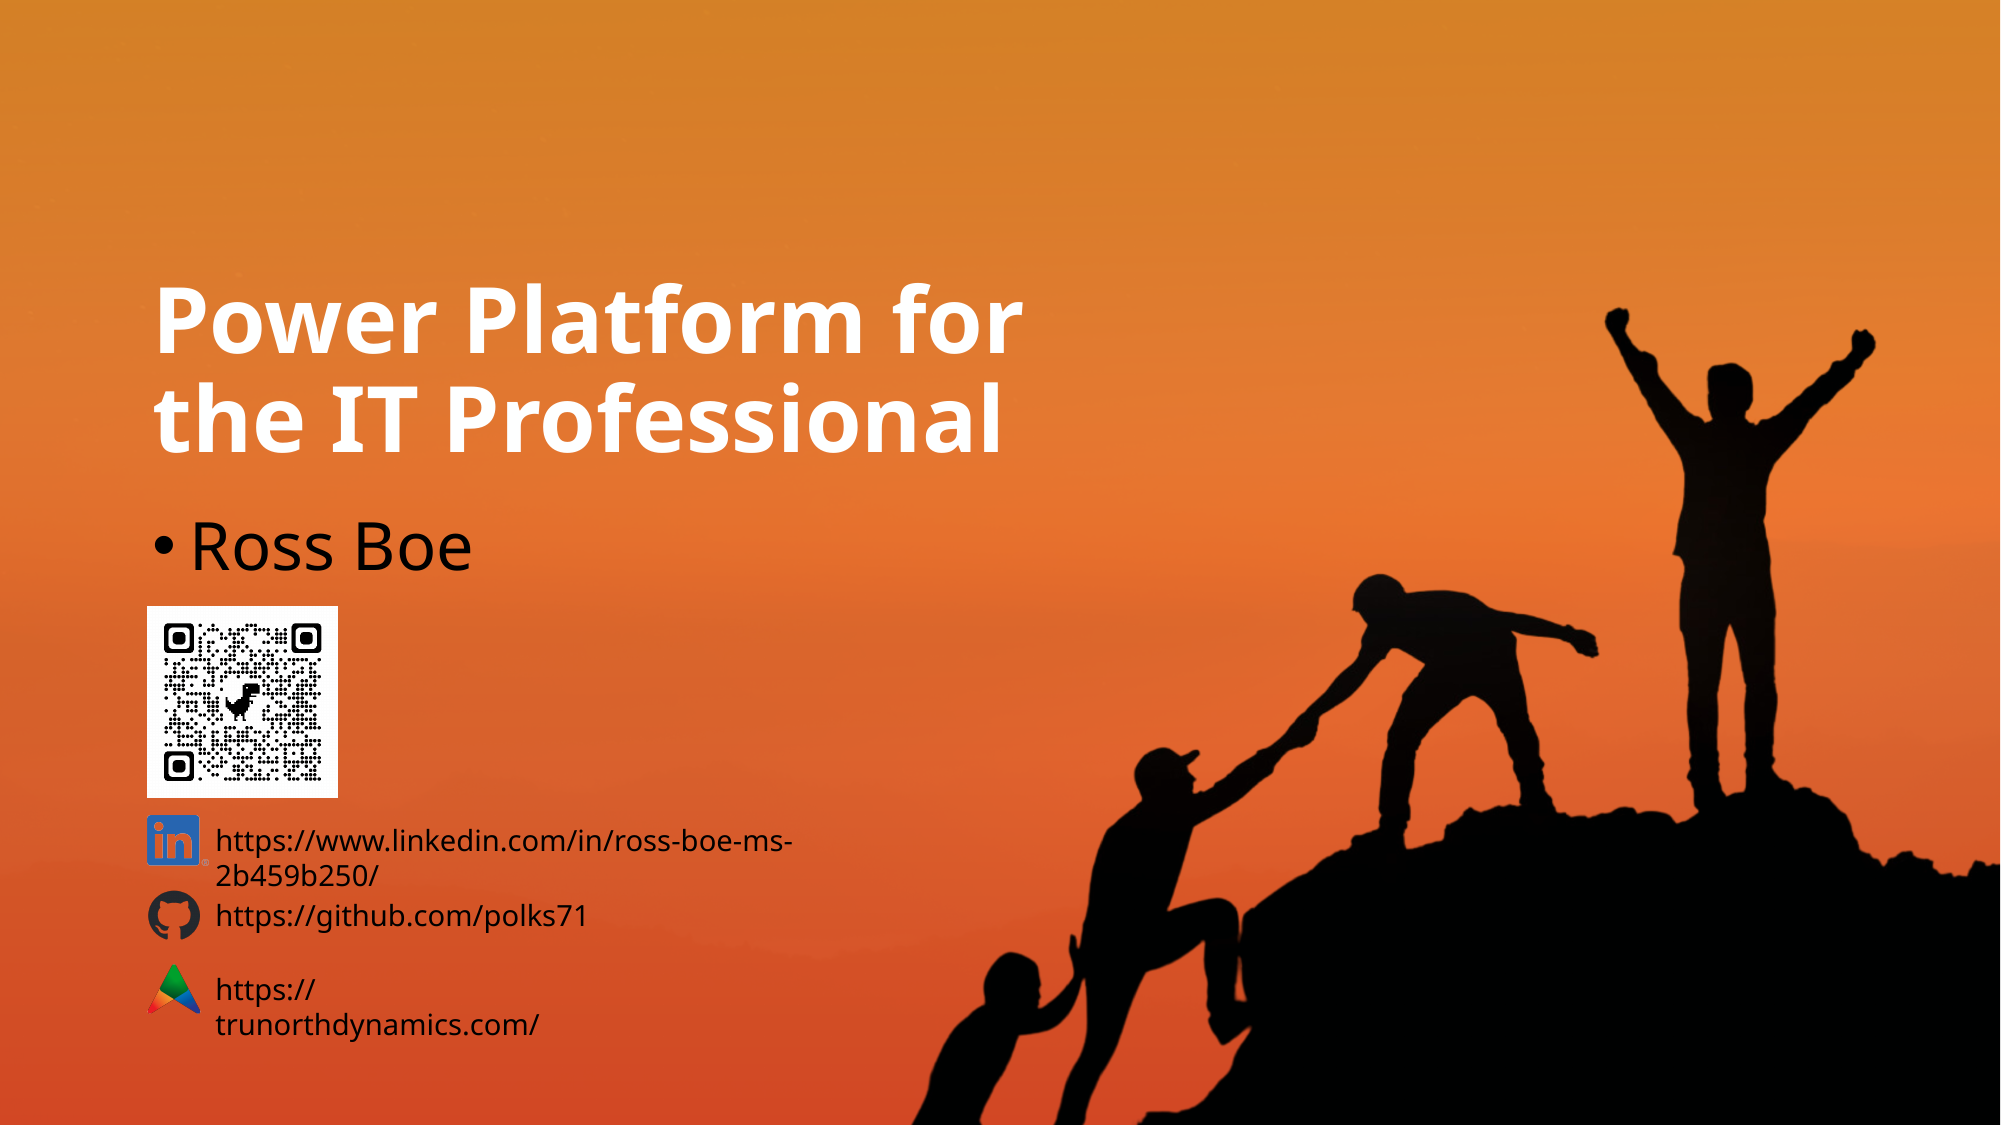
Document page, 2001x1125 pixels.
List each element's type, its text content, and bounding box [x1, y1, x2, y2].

title Power Platform for the IT Professional [137, 265, 1126, 483]
picture [0, 0, 2001, 1125]
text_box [146, 814, 929, 867]
list Ross Boe [137, 504, 1126, 607]
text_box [146, 963, 629, 1016]
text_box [146, 888, 614, 941]
